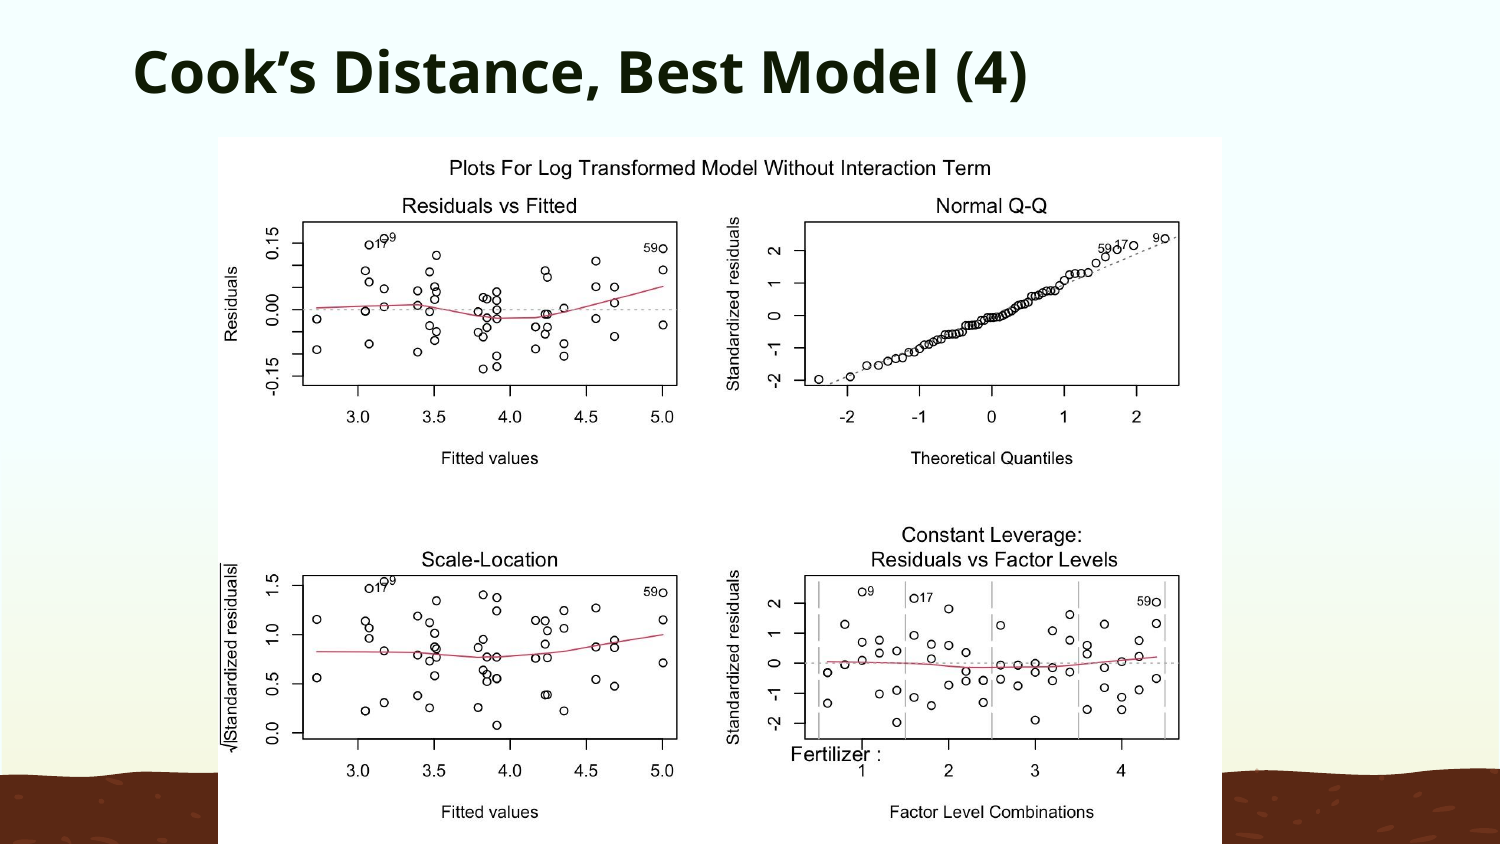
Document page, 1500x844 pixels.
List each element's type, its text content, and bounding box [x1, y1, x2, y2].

picture [1, 0, 1499, 844]
title Cook’s Distance, Best Model (4) [116, 20, 1383, 115]
